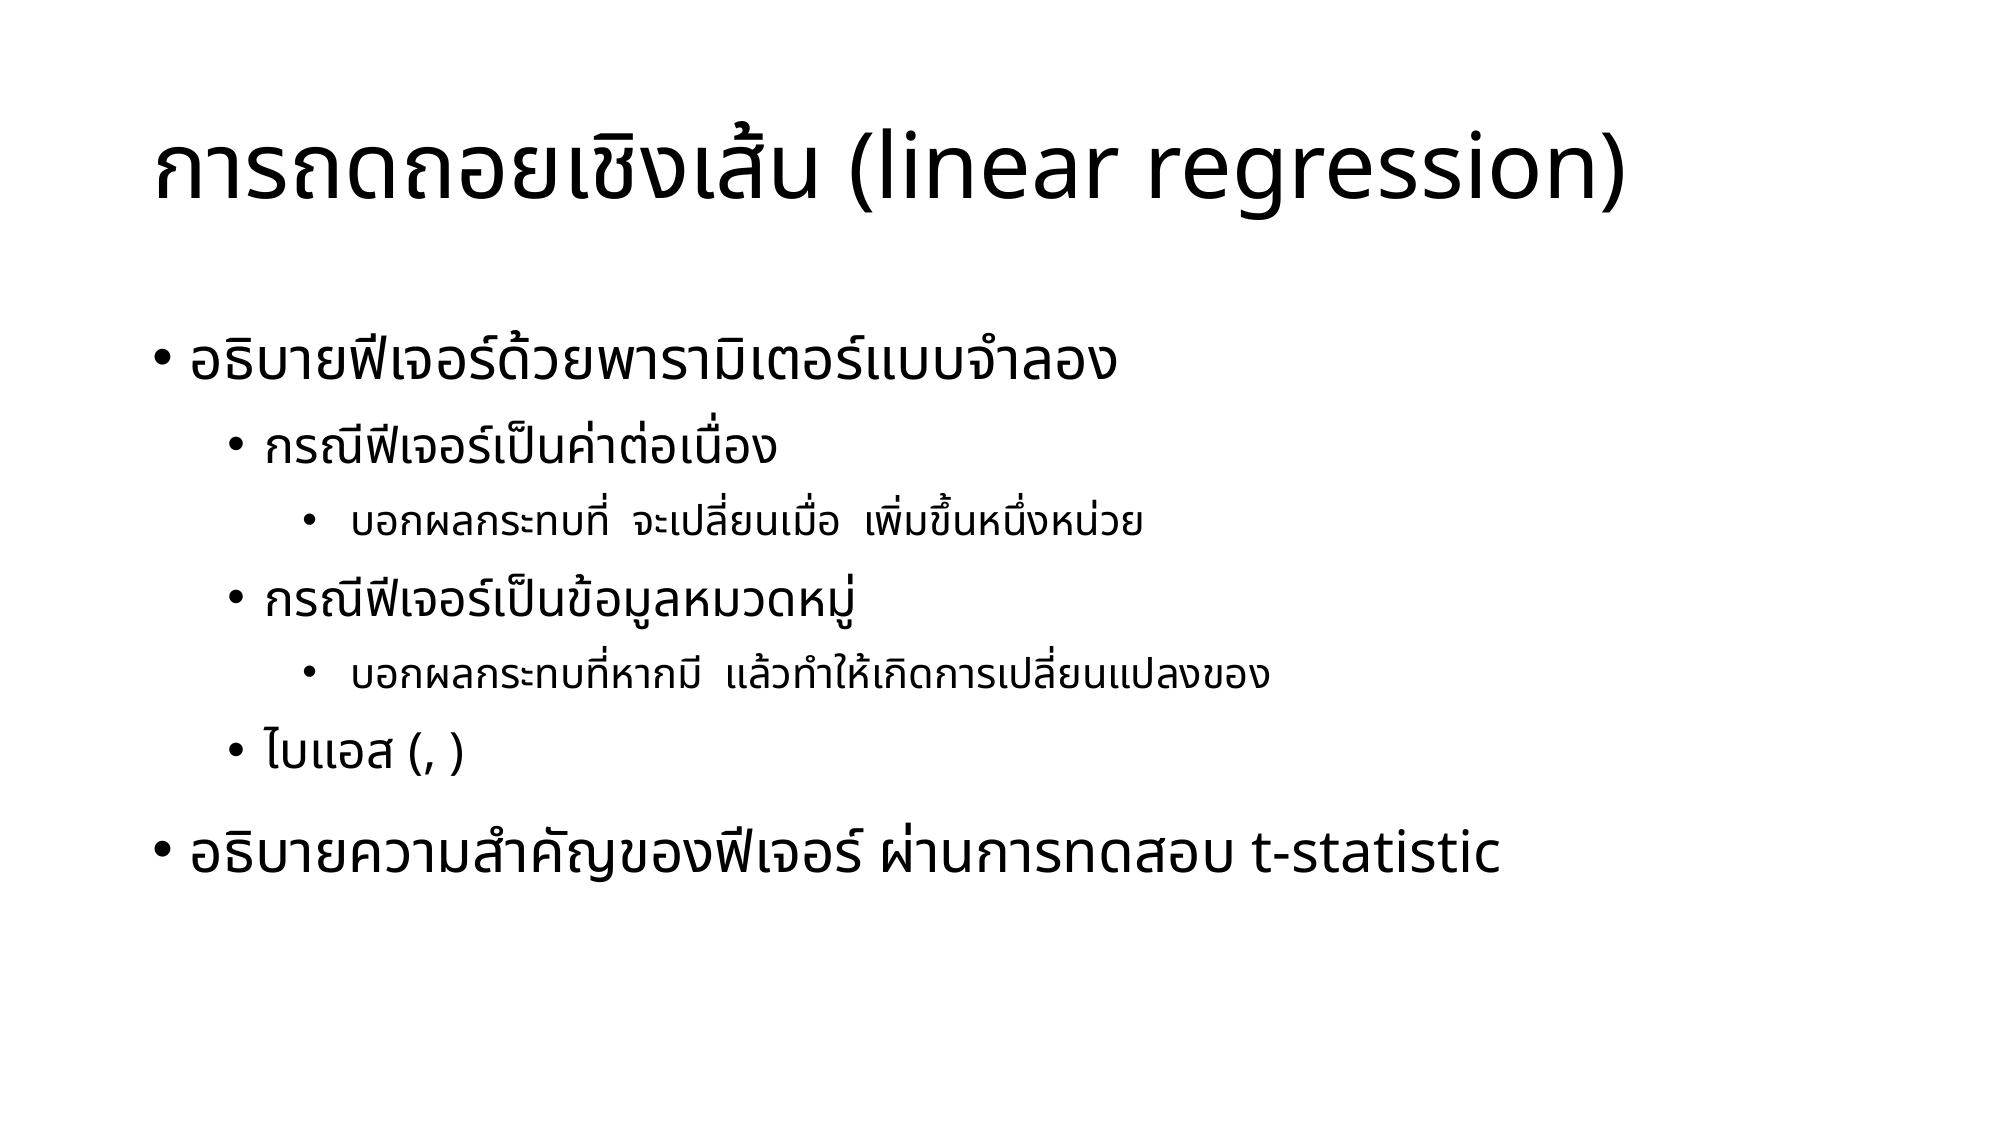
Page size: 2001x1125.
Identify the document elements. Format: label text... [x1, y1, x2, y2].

title การถดถอยเชิงเส้น (linear regression) [137, 59, 1863, 278]
